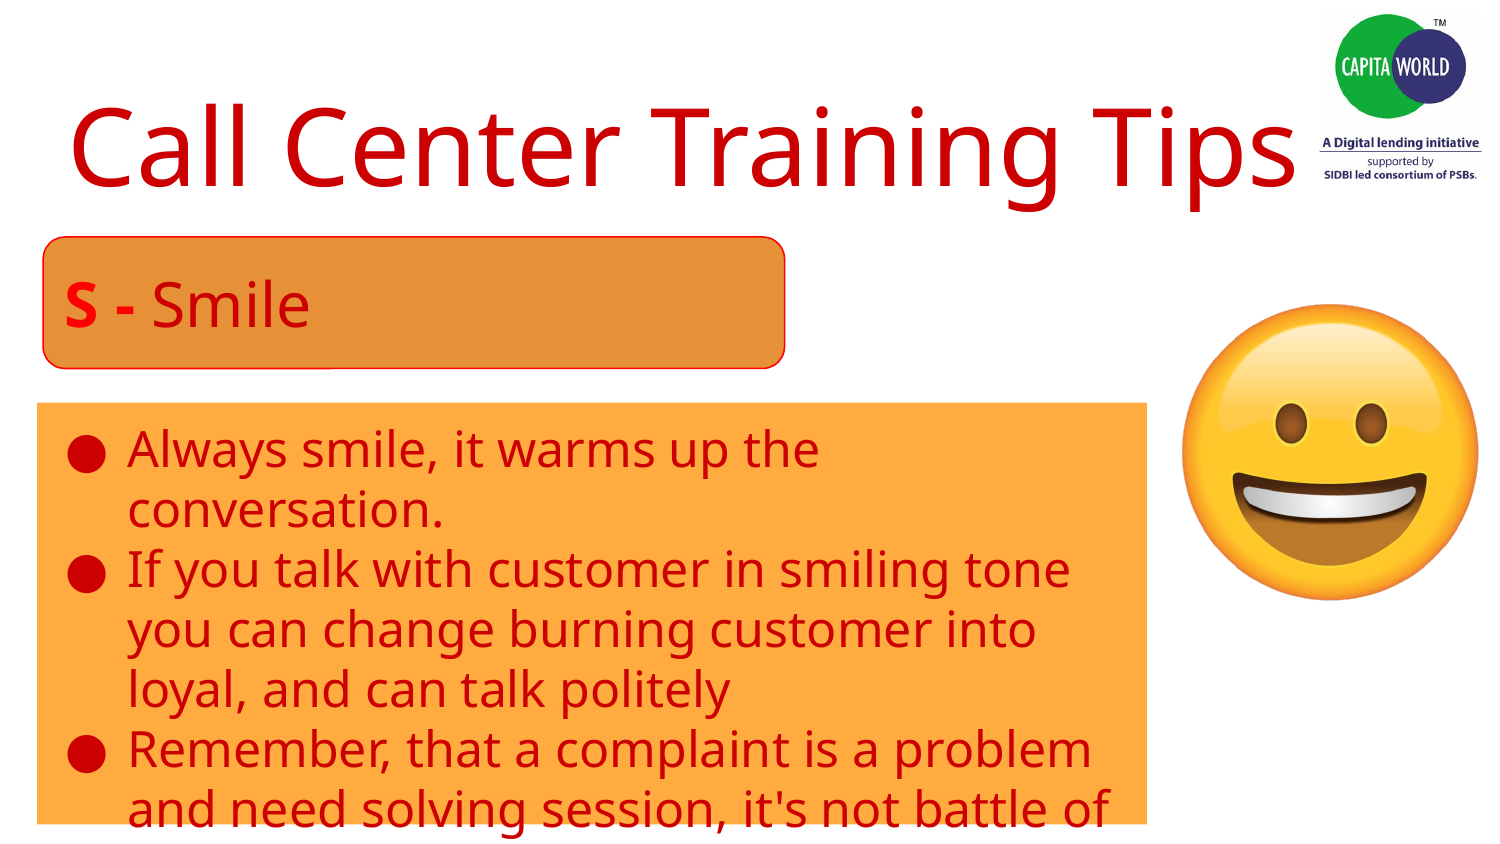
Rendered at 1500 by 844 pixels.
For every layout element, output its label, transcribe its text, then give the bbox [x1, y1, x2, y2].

text_box S - Smile [43, 236, 785, 369]
picture [1319, 14, 1482, 179]
subtitle Always smile, it warms up the conversation. If you talk with customer in smiling tone you can change burning customer into loyal, and can talk politely Remember, that a complaint is a problem and need solving session, it's not battle of right or wrong, customer need only yours positive response/positive solution. [37, 402, 1147, 825]
picture [1178, 300, 1482, 605]
title Call Center Training Tips [25, 92, 1343, 223]
